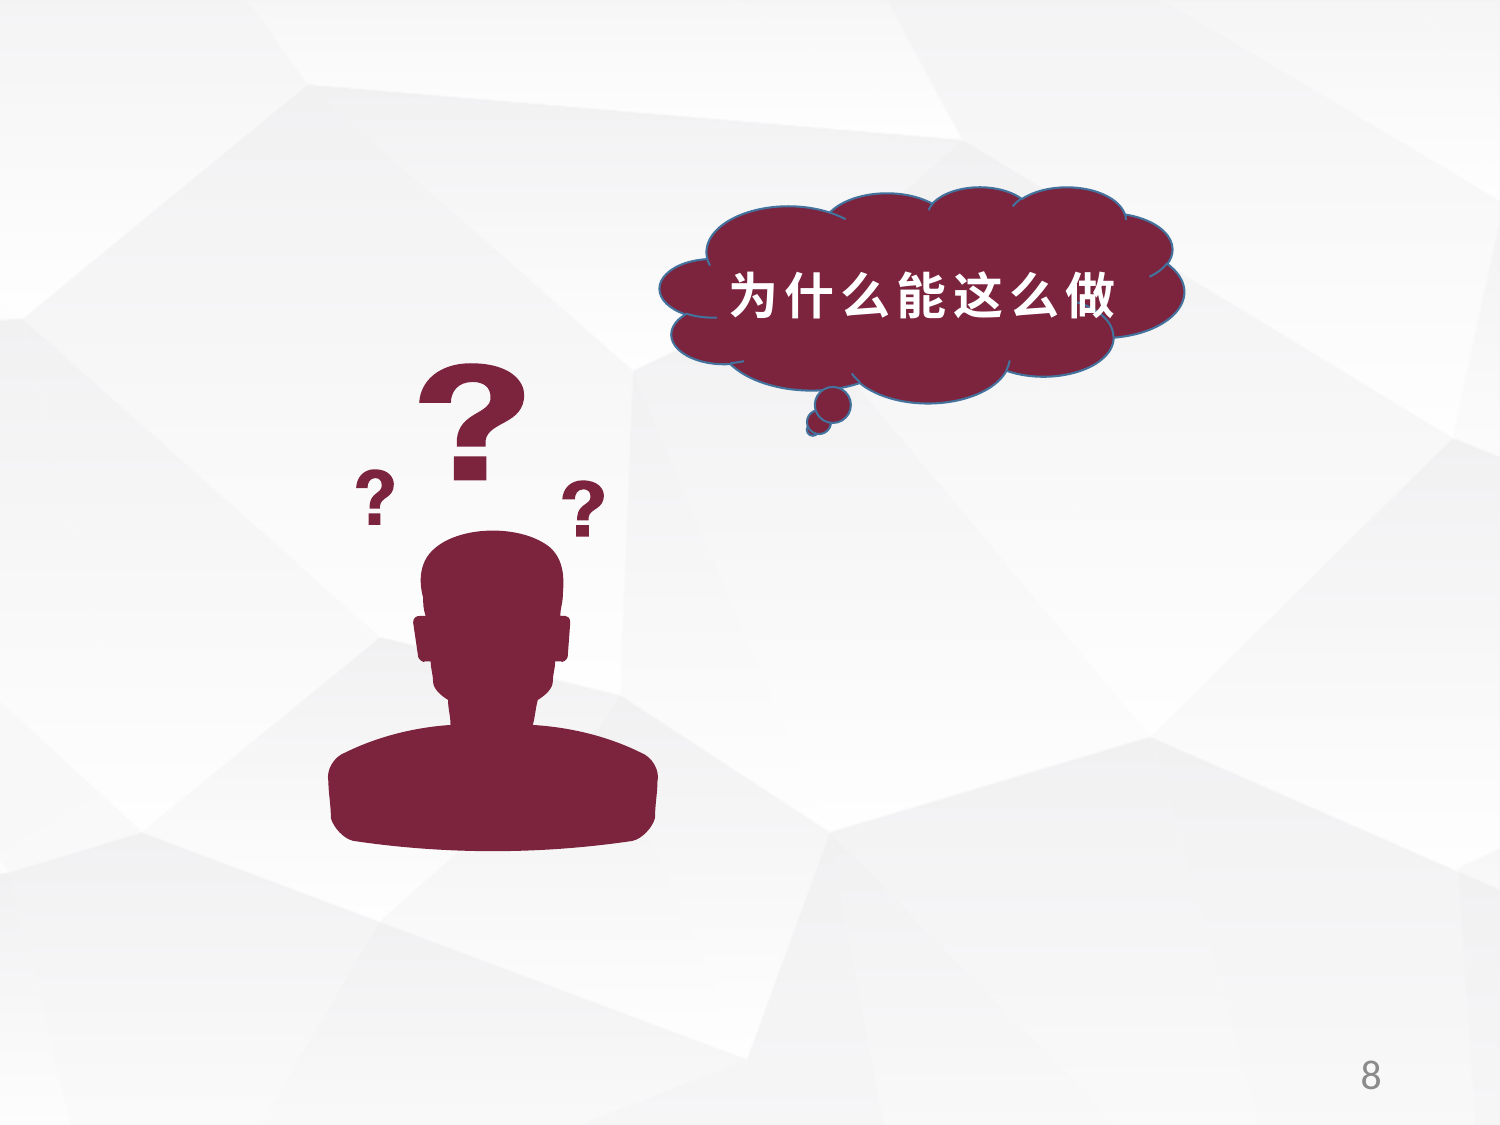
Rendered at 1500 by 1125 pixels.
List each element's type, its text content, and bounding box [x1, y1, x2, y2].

text_box 为什么能这么做 [713, 256, 1131, 332]
text_box [453, 456, 487, 481]
slide_number 8 [1059, 1042, 1397, 1103]
text_box [419, 363, 525, 447]
text_box [576, 525, 589, 537]
picture [0, 0, 1500, 1125]
text_box [356, 469, 394, 509]
text_box [562, 480, 604, 521]
text_box [658, 186, 1186, 437]
text_box [327, 530, 658, 852]
text_box [368, 513, 381, 525]
